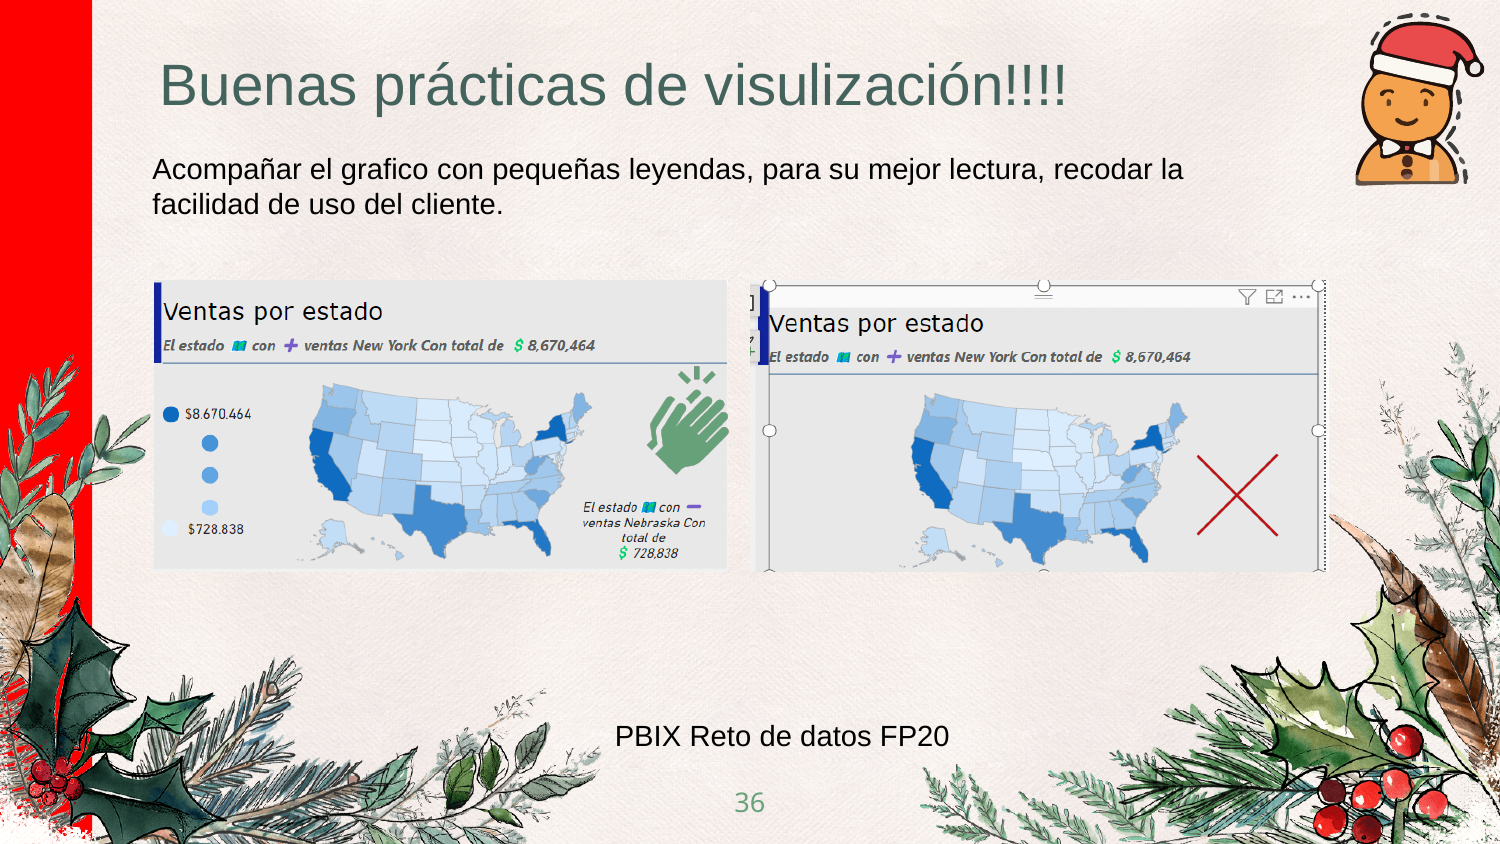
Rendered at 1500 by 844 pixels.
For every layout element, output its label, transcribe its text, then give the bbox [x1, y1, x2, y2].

slide_number 36 [705, 770, 795, 814]
picture [0, 0, 1500, 844]
text_box Acompañar el grafico con pequeñas leyendas, para su mejor lectura, recodar la facilidad de uso del cliente. [137, 142, 1239, 228]
text_box Buenas prácticas de visulización!!!! [144, 0, 1477, 133]
text_box PBIX Reto de datos FP20 [600, 709, 1326, 760]
